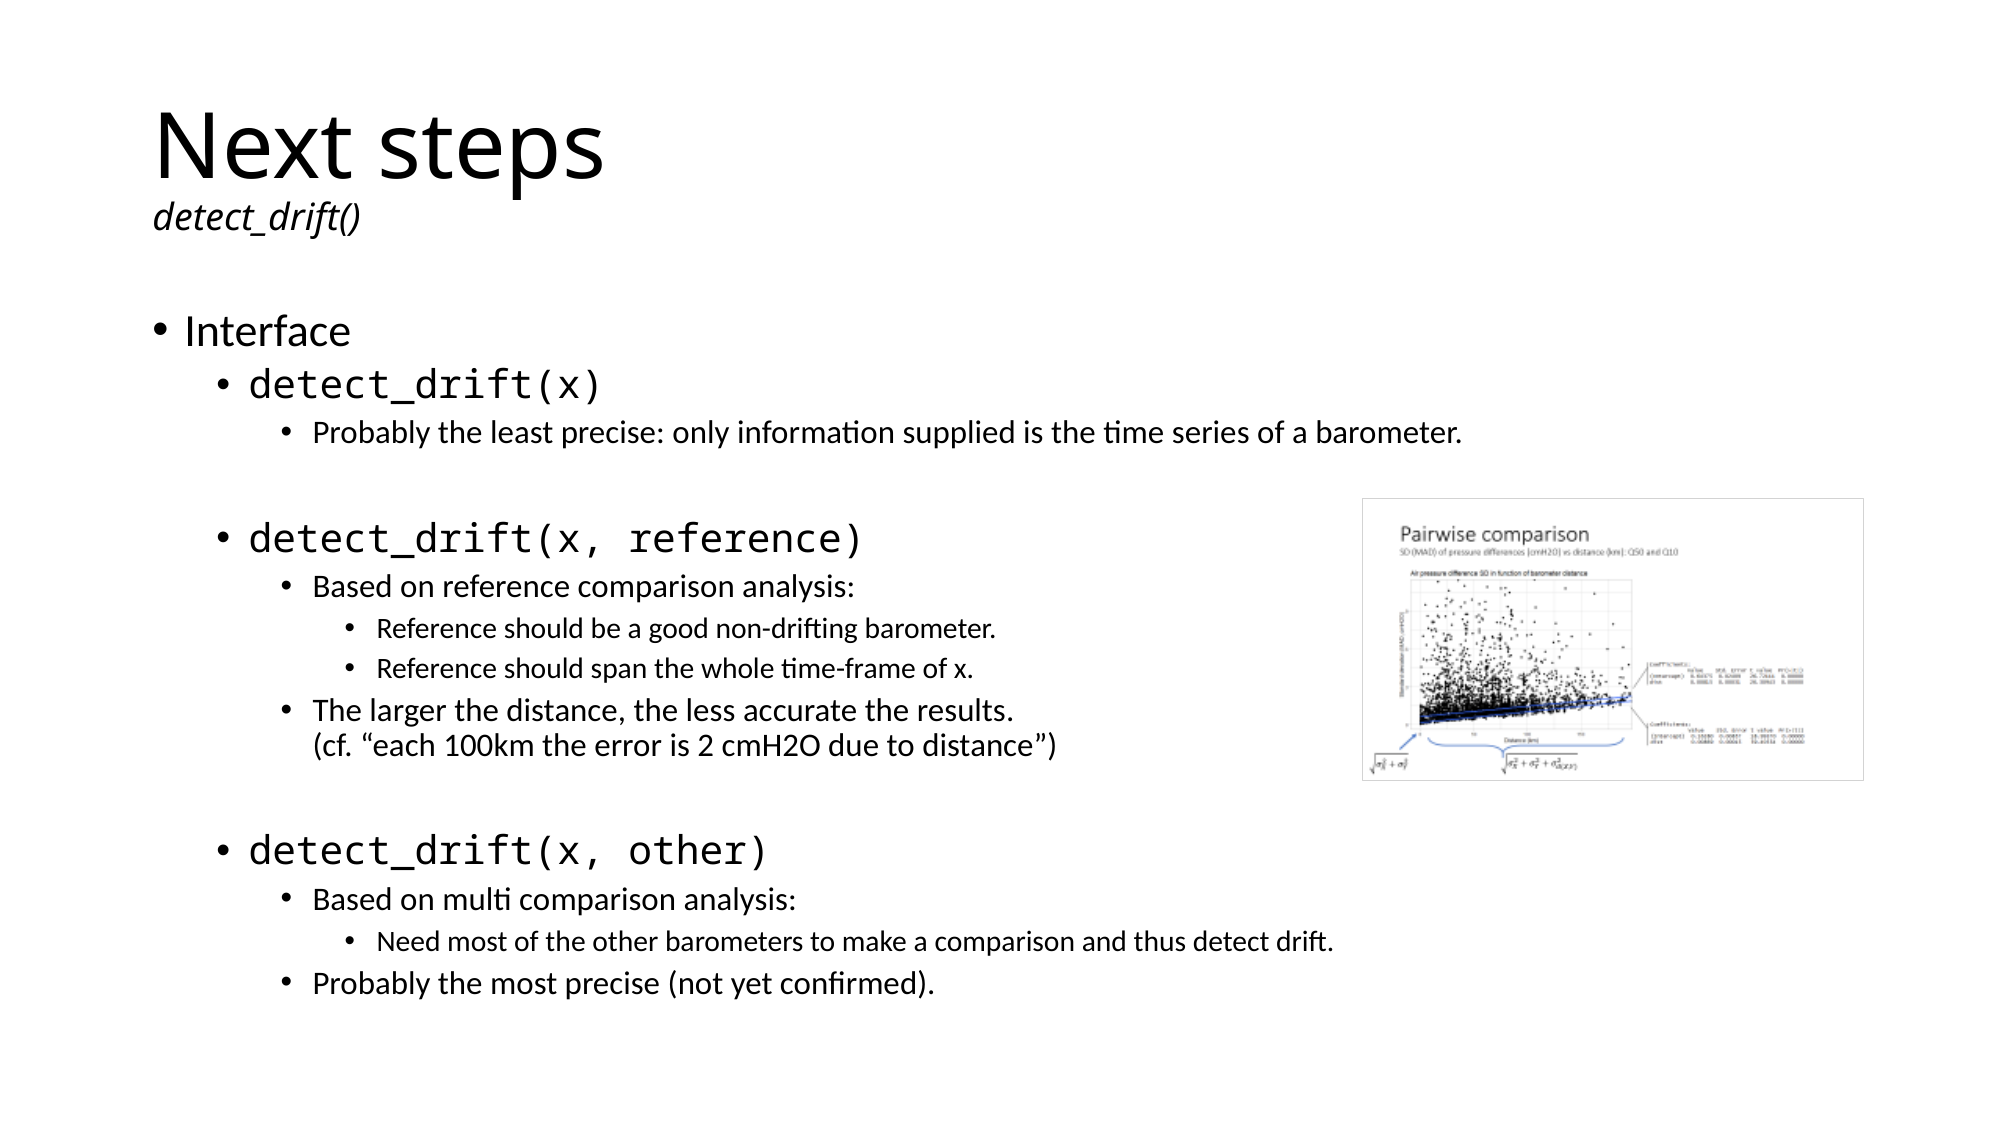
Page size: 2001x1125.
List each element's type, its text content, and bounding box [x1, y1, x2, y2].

picture [1363, 499, 1863, 780]
list Interface detect_drift(x) Probably the least precise: only information supplied is the time series of a barometer. detect_drift(x, reference) Based on reference comparison analysis: Reference should be a good non-drifting barometer. Reference should span the whole time-frame of x. The larger the distance, the less accurate the results. (cf. “each 100km the error is 2 cmH2O due to distance”) detect_drift(x, other) Based on multi comparison analysis: Need most of the other barometers to make a comparison and thus detect drift. Probably the most precise (not yet confirmed). [137, 299, 1863, 1014]
title Next steps detect_drift() [137, 59, 1863, 278]
